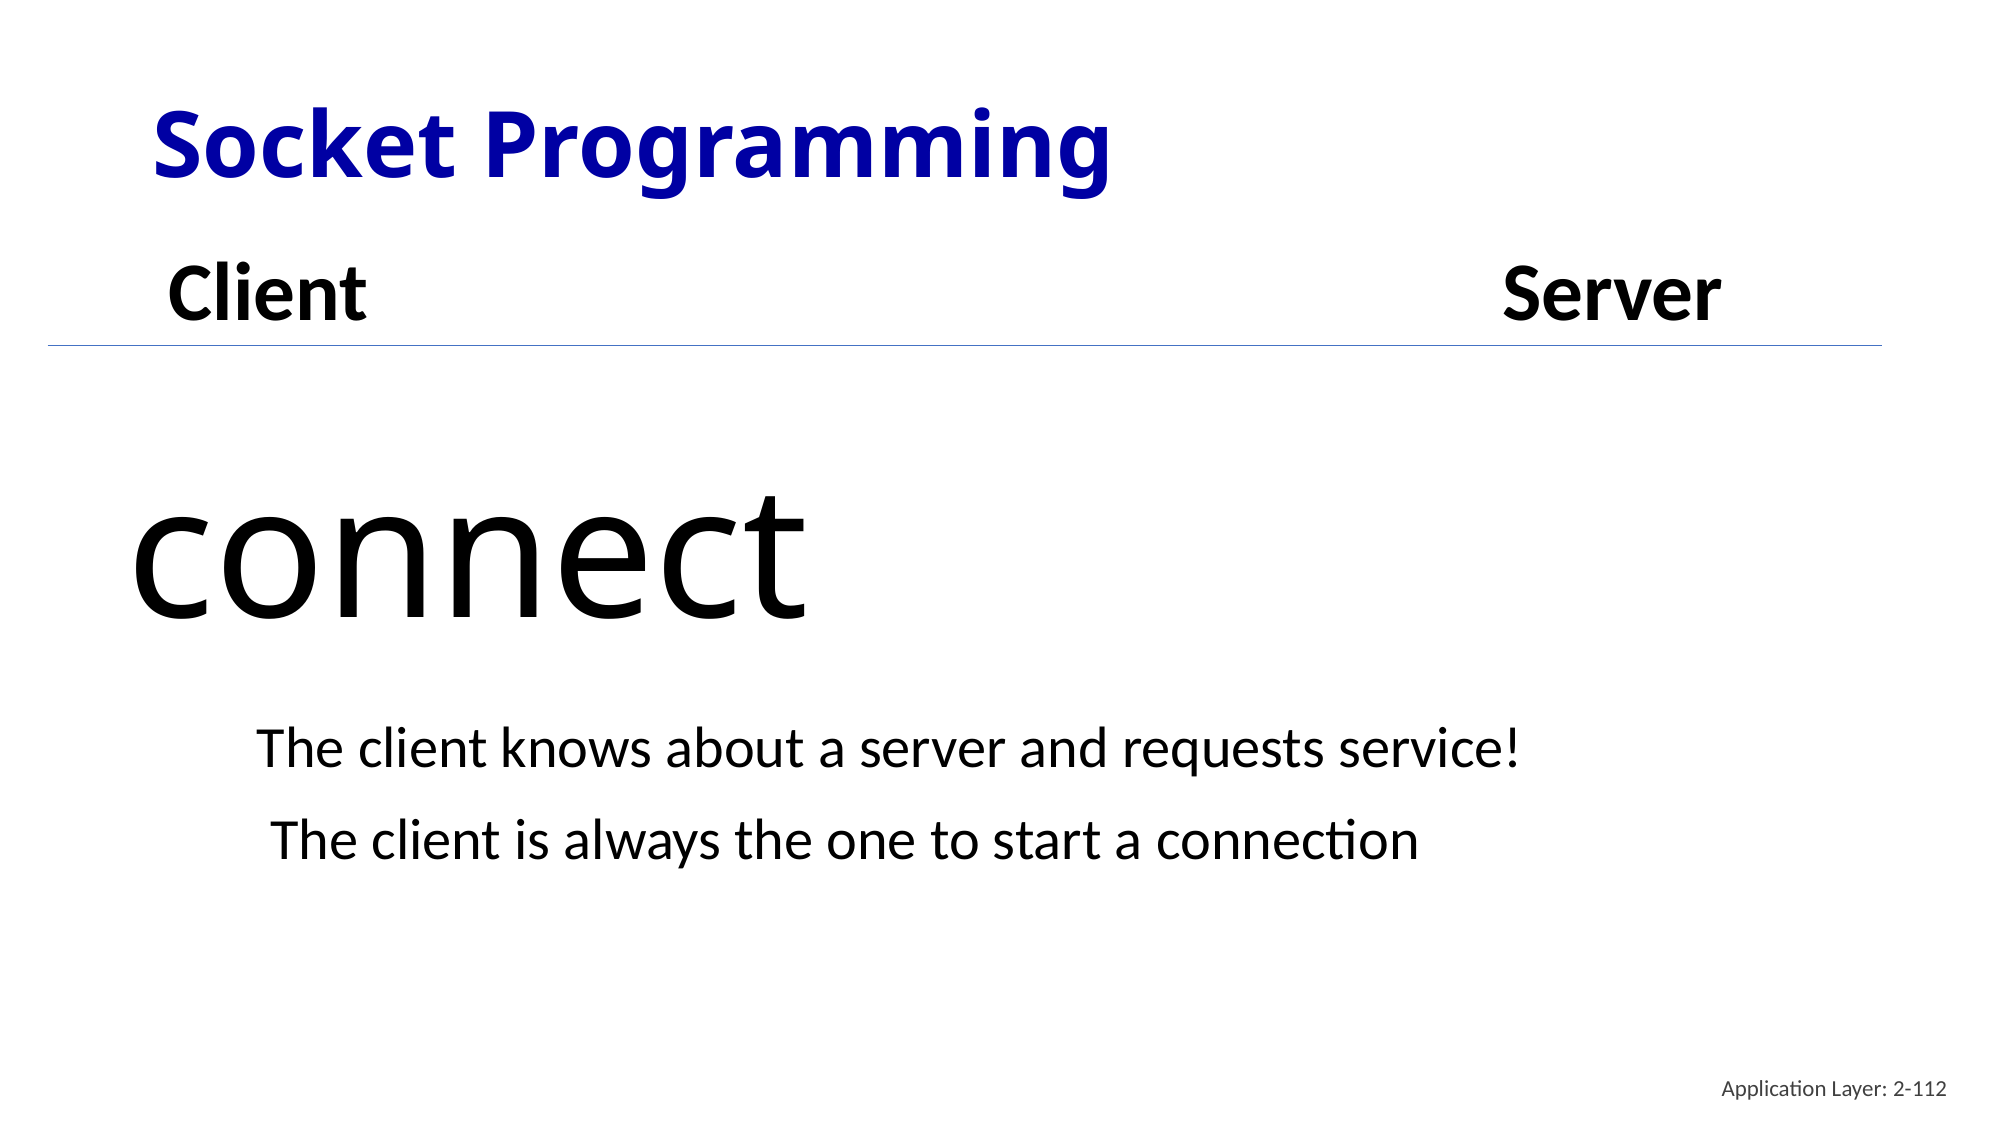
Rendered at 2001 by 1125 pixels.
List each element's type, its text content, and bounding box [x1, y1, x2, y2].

title Socket Programming [137, 74, 1863, 221]
text_box Client [153, 229, 384, 345]
slide_number Application Layer: 2-112 [1512, 1056, 1963, 1117]
text_box connect [111, 426, 824, 662]
text_box The client knows about a server and requests service! [242, 701, 1539, 787]
text_box The client is always the one to start a connection [255, 793, 1436, 879]
text_box Server [1487, 229, 1739, 345]
